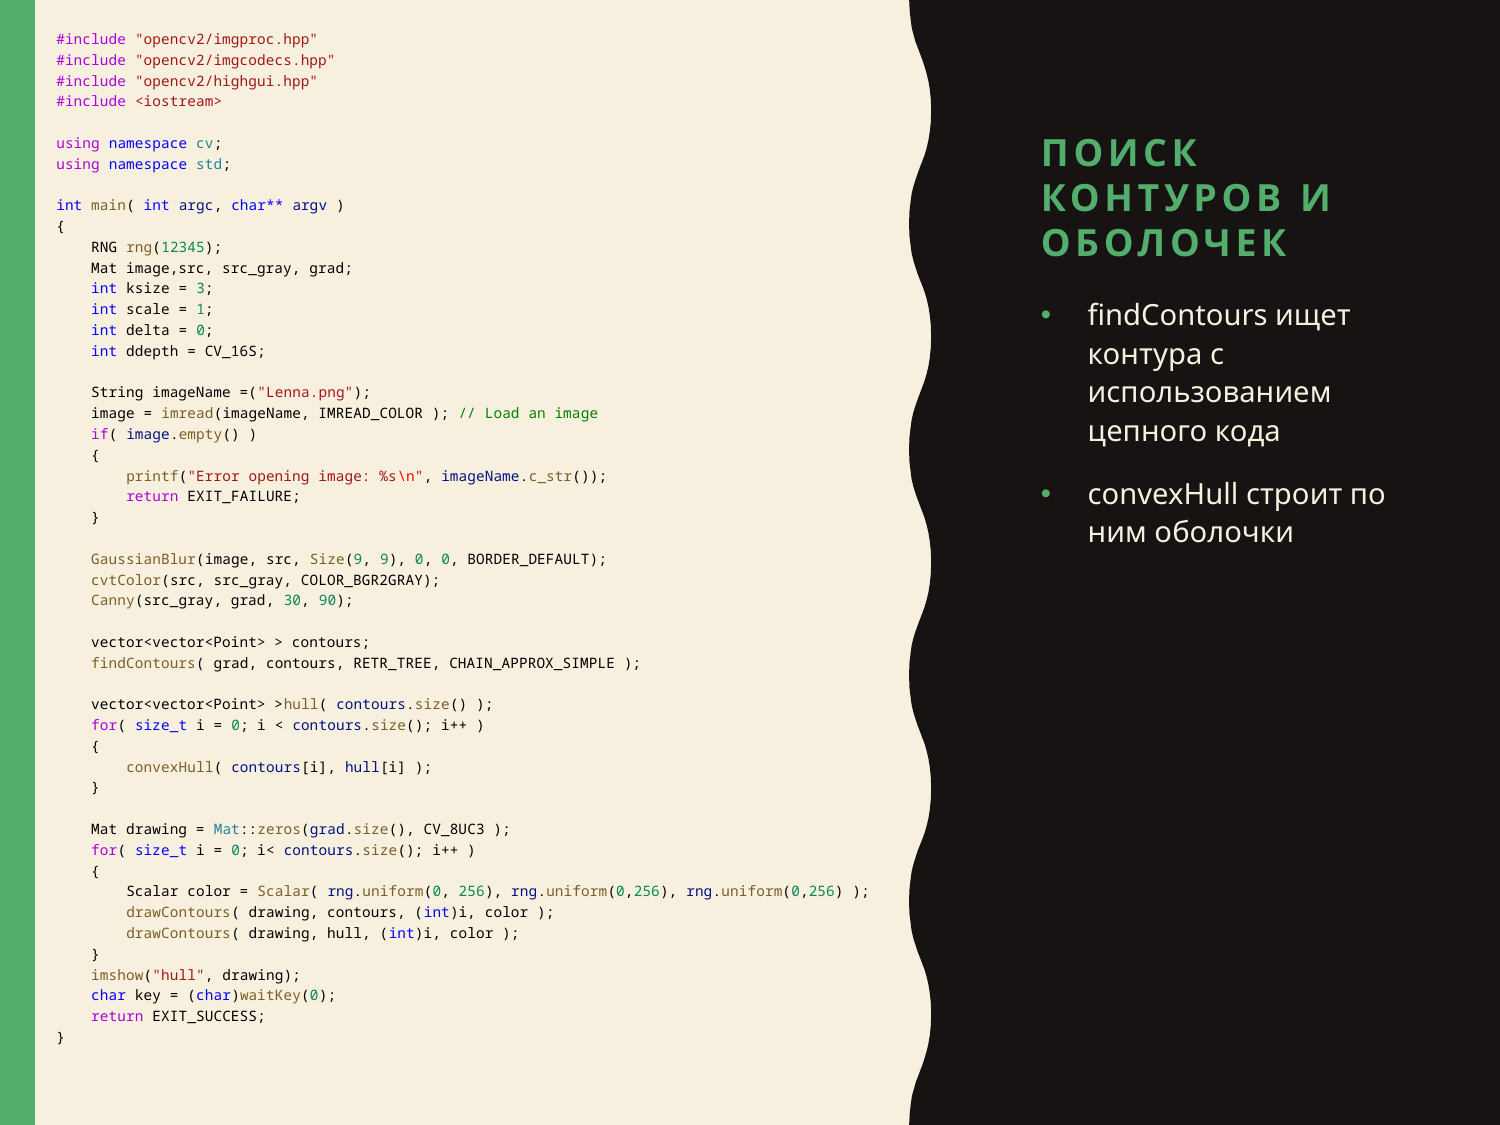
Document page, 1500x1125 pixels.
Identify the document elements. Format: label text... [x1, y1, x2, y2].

list findContours ищет контура с использованием цепного кода convexHull строит по ним оболочки [1025, 285, 1407, 969]
list #include "opencv2/imgproc.hpp" #include "opencv2/imgcodecs.hpp" #include "opencv2/highgui.hpp" #include <iostream> using namespace cv; using namespace std; int main( int argc, char** argv ) { RNG rng(12345); Mat image,src, src_gray, grad; int ksize = 3; int scale = 1; int delta = 0; int ddepth = CV_16S; String imageName =("Lenna.png"); image = imread(imageName, IMREAD_COLOR ); // Load an image if( image.empty() ) { printf("Error opening image: %s\n", imageName.c_str()); return EXIT_FAILURE; } GaussianBlur(image, src, Size(9, 9), 0, 0, BORDER_DEFAULT); cvtColor(src, src_gray, COLOR_BGR2GRAY); Canny(src_gray, grad, 30, 90); vector<vector<Point> > contours; findContours( grad, contours, RETR_TREE, CHAIN_APPROX_SIMPLE ); vector<vector<Point> >hull( contours.size() ); for( size_t i = 0; i < contours.size(); i++ ) { convexHull( contours[i], hull[i] ); } Mat drawing = Mat::zeros(grad.size(), CV_8UC3 ); for( size_t i = 0; i< contours.size(); i++ ) { Scalar color = Scalar( rng.uniform(0, 256), rng.uniform(0,256), rng.uniform(0,256) ); drawContours( drawing, contours, (int)i, color ); drawContours( drawing, hull, (int)i, color ); } imshow("hull", drawing); char key = (char)waitKey(0); return EXIT_SUCCESS; } [41, 19, 939, 1106]
title Поиск контуров и оболочек [1025, 75, 1407, 272]
